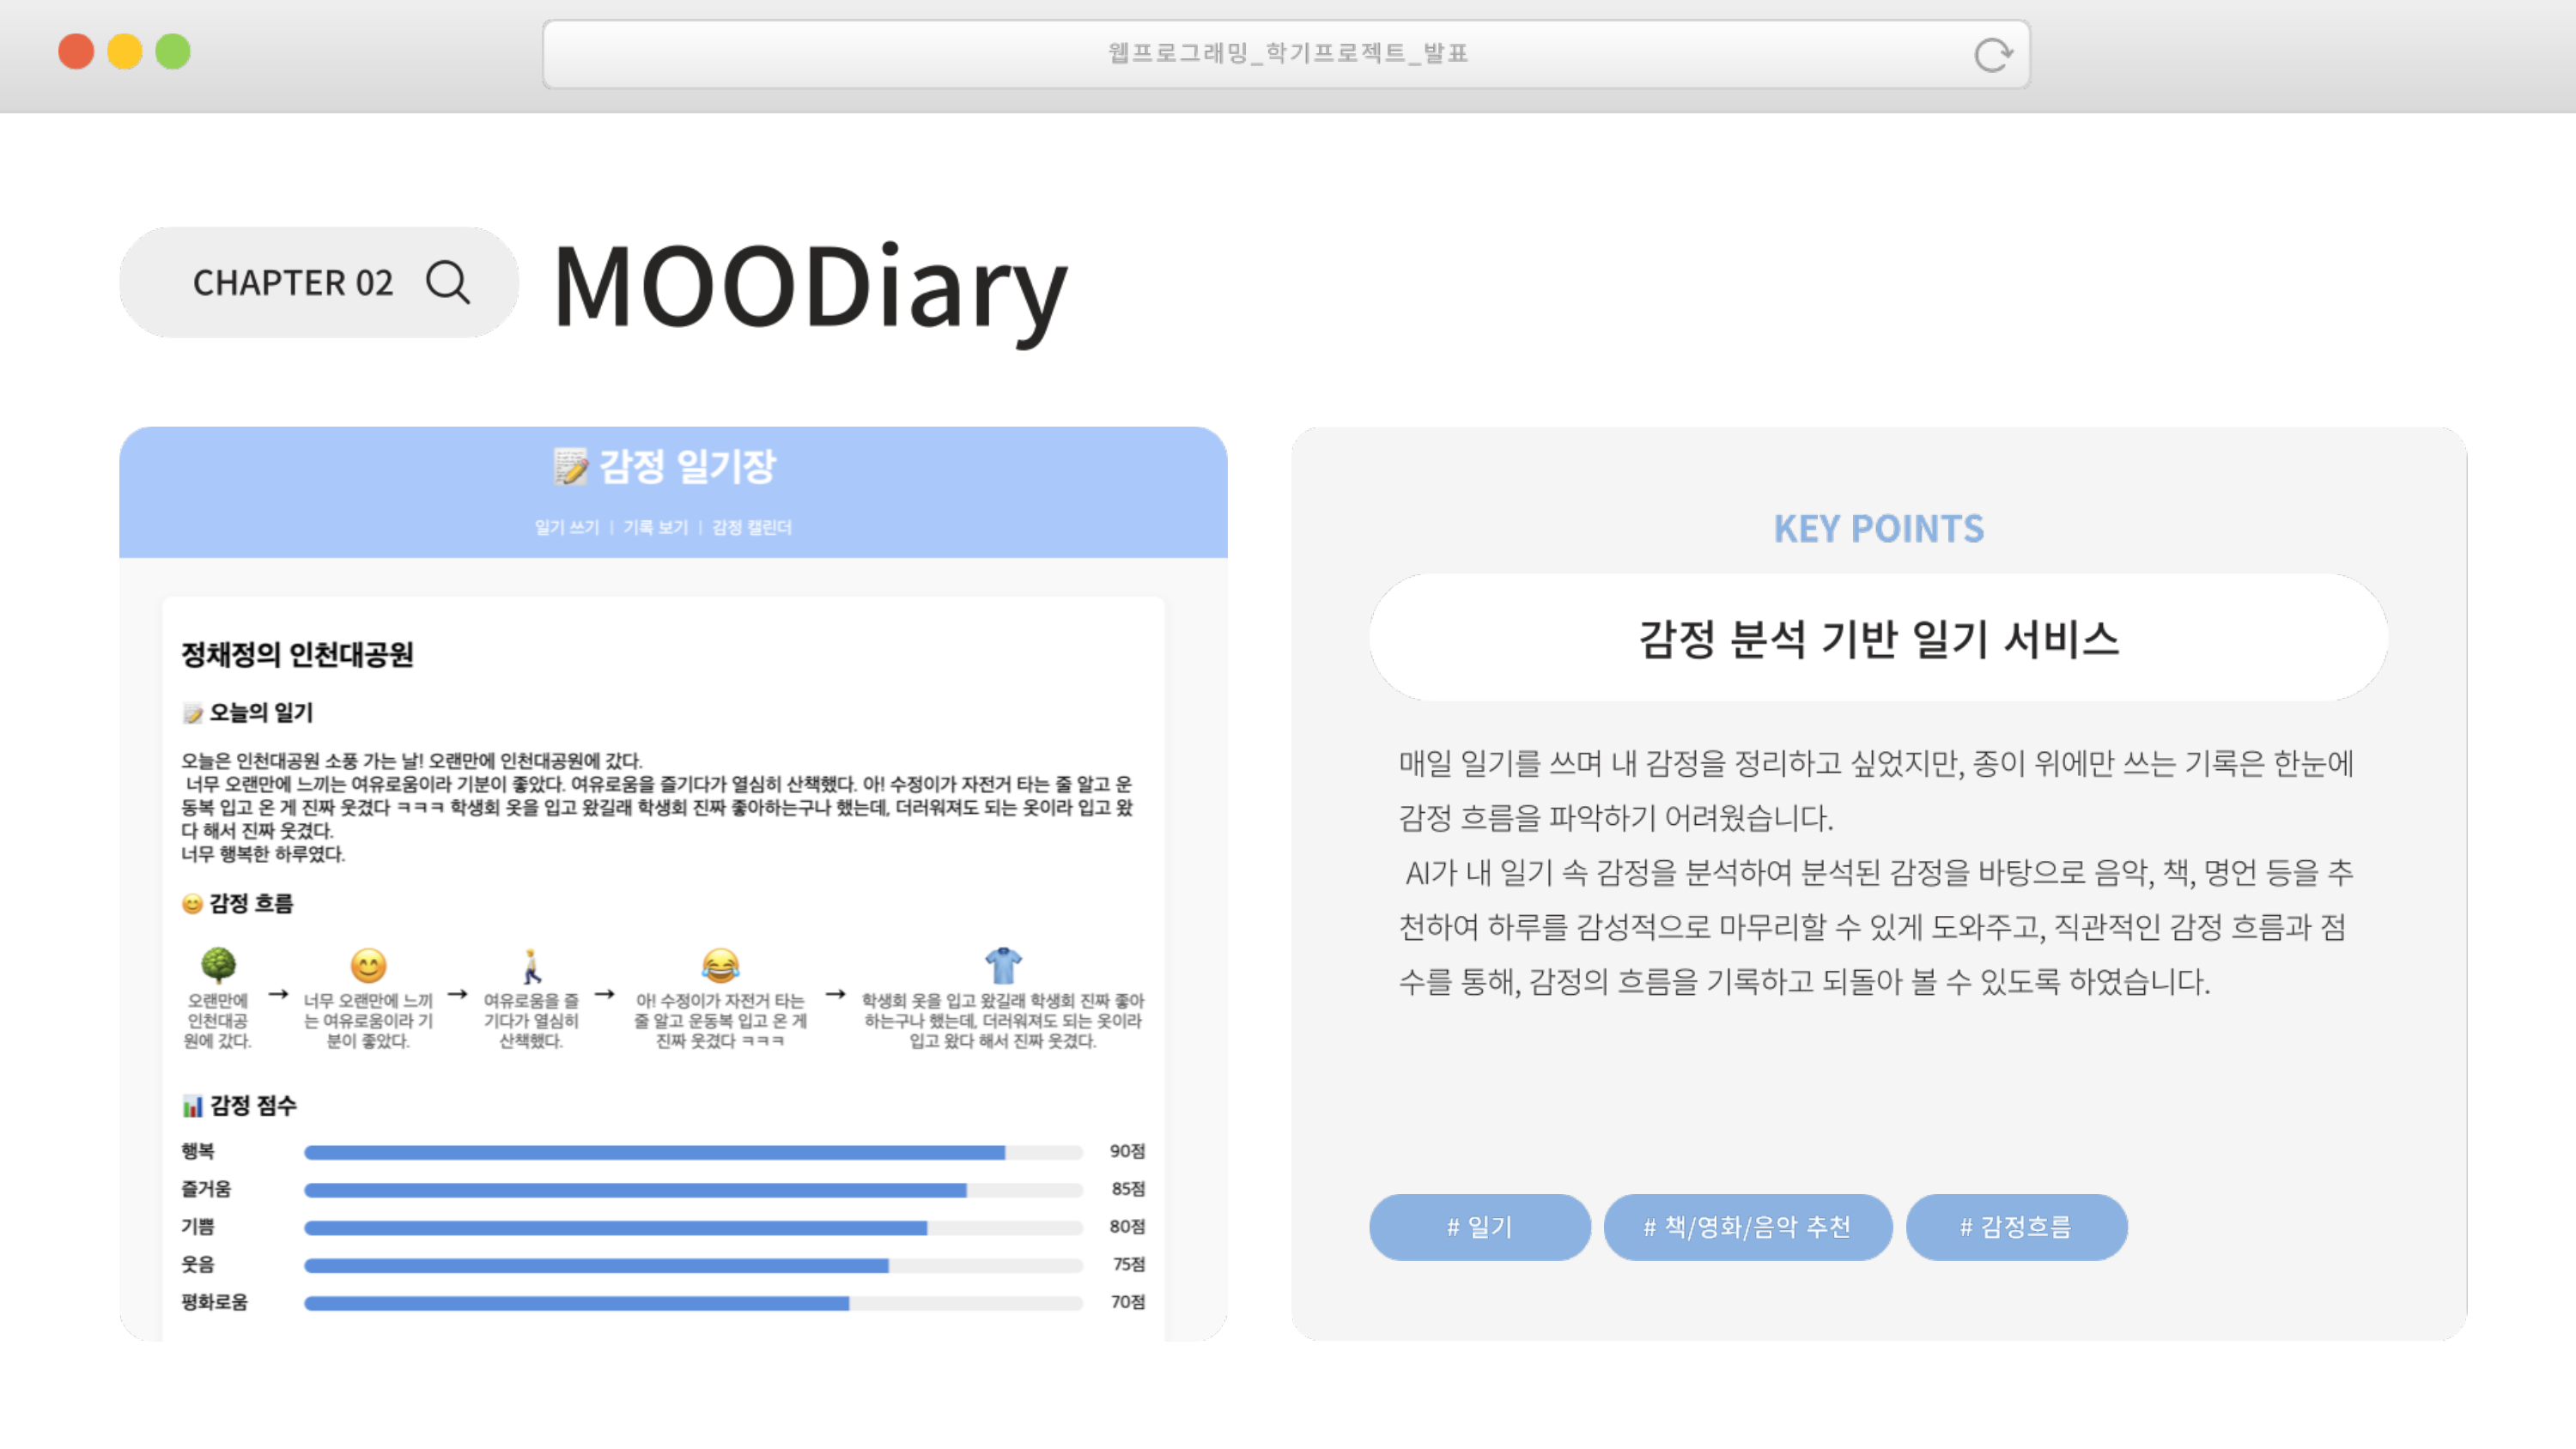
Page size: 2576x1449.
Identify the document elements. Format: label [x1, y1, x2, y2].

picture [0, 0, 2576, 113]
picture [119, 139, 2470, 1342]
